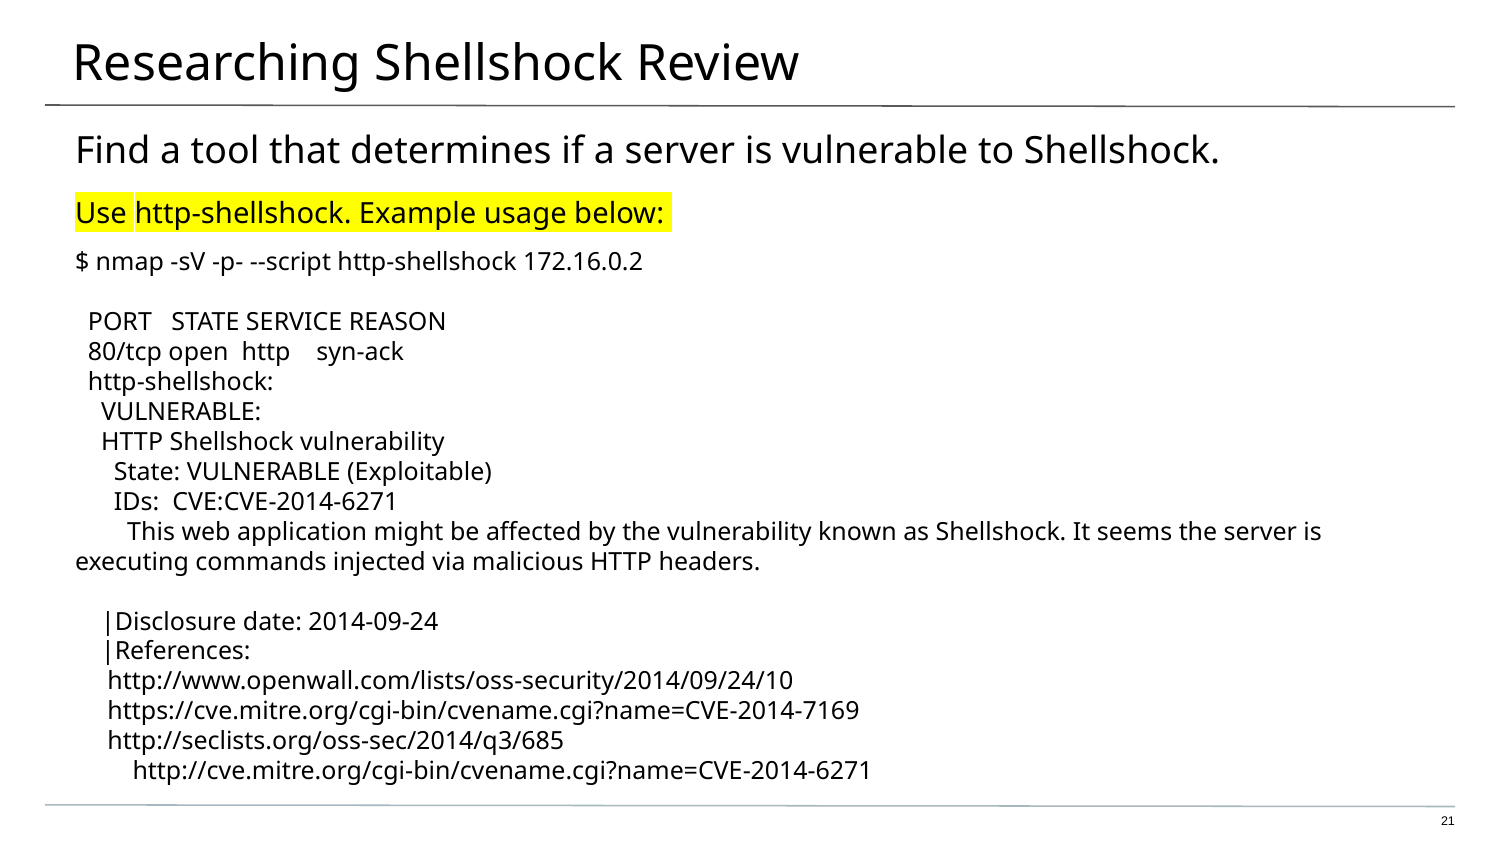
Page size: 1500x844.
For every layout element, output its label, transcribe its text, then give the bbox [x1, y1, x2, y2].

subtitle Find a tool that determines if a server is vulnerable to Shellshock. [0, 110, 1500, 171]
title Researching Shellshock Review [0, 0, 1500, 88]
list Use http-shellshock. Example usage below: $ nmap -sV -p- --script http-shellshock 172.16.0.2 PORT STATE SERVICE REASON 80/tcp open http syn-ack http-shellshock: VULNERABLE: HTTP Shellshock vulnerability State: VULNERABLE (Exploitable) IDs: CVE:CVE-2014-6271 This web application might be affected by the vulnerability known as Shellshock. It seems the server is executing commands injected via malicious HTTP headers. |Disclosure date: 2014-09-24 |References: http://www.openwall.com/lists/oss-security/2014/09/24/10 https://cve.mitre.org/cgi-bin/cvename.cgi?name=CVE-2014-7169 http://seclists.org/oss-sec/2014/q3/685 http://cve.mitre.org/cgi-bin/cvename.cgi?name=CVE-2014-6271 [0, 194, 1500, 805]
slide_number 21 [1412, 813, 1455, 831]
